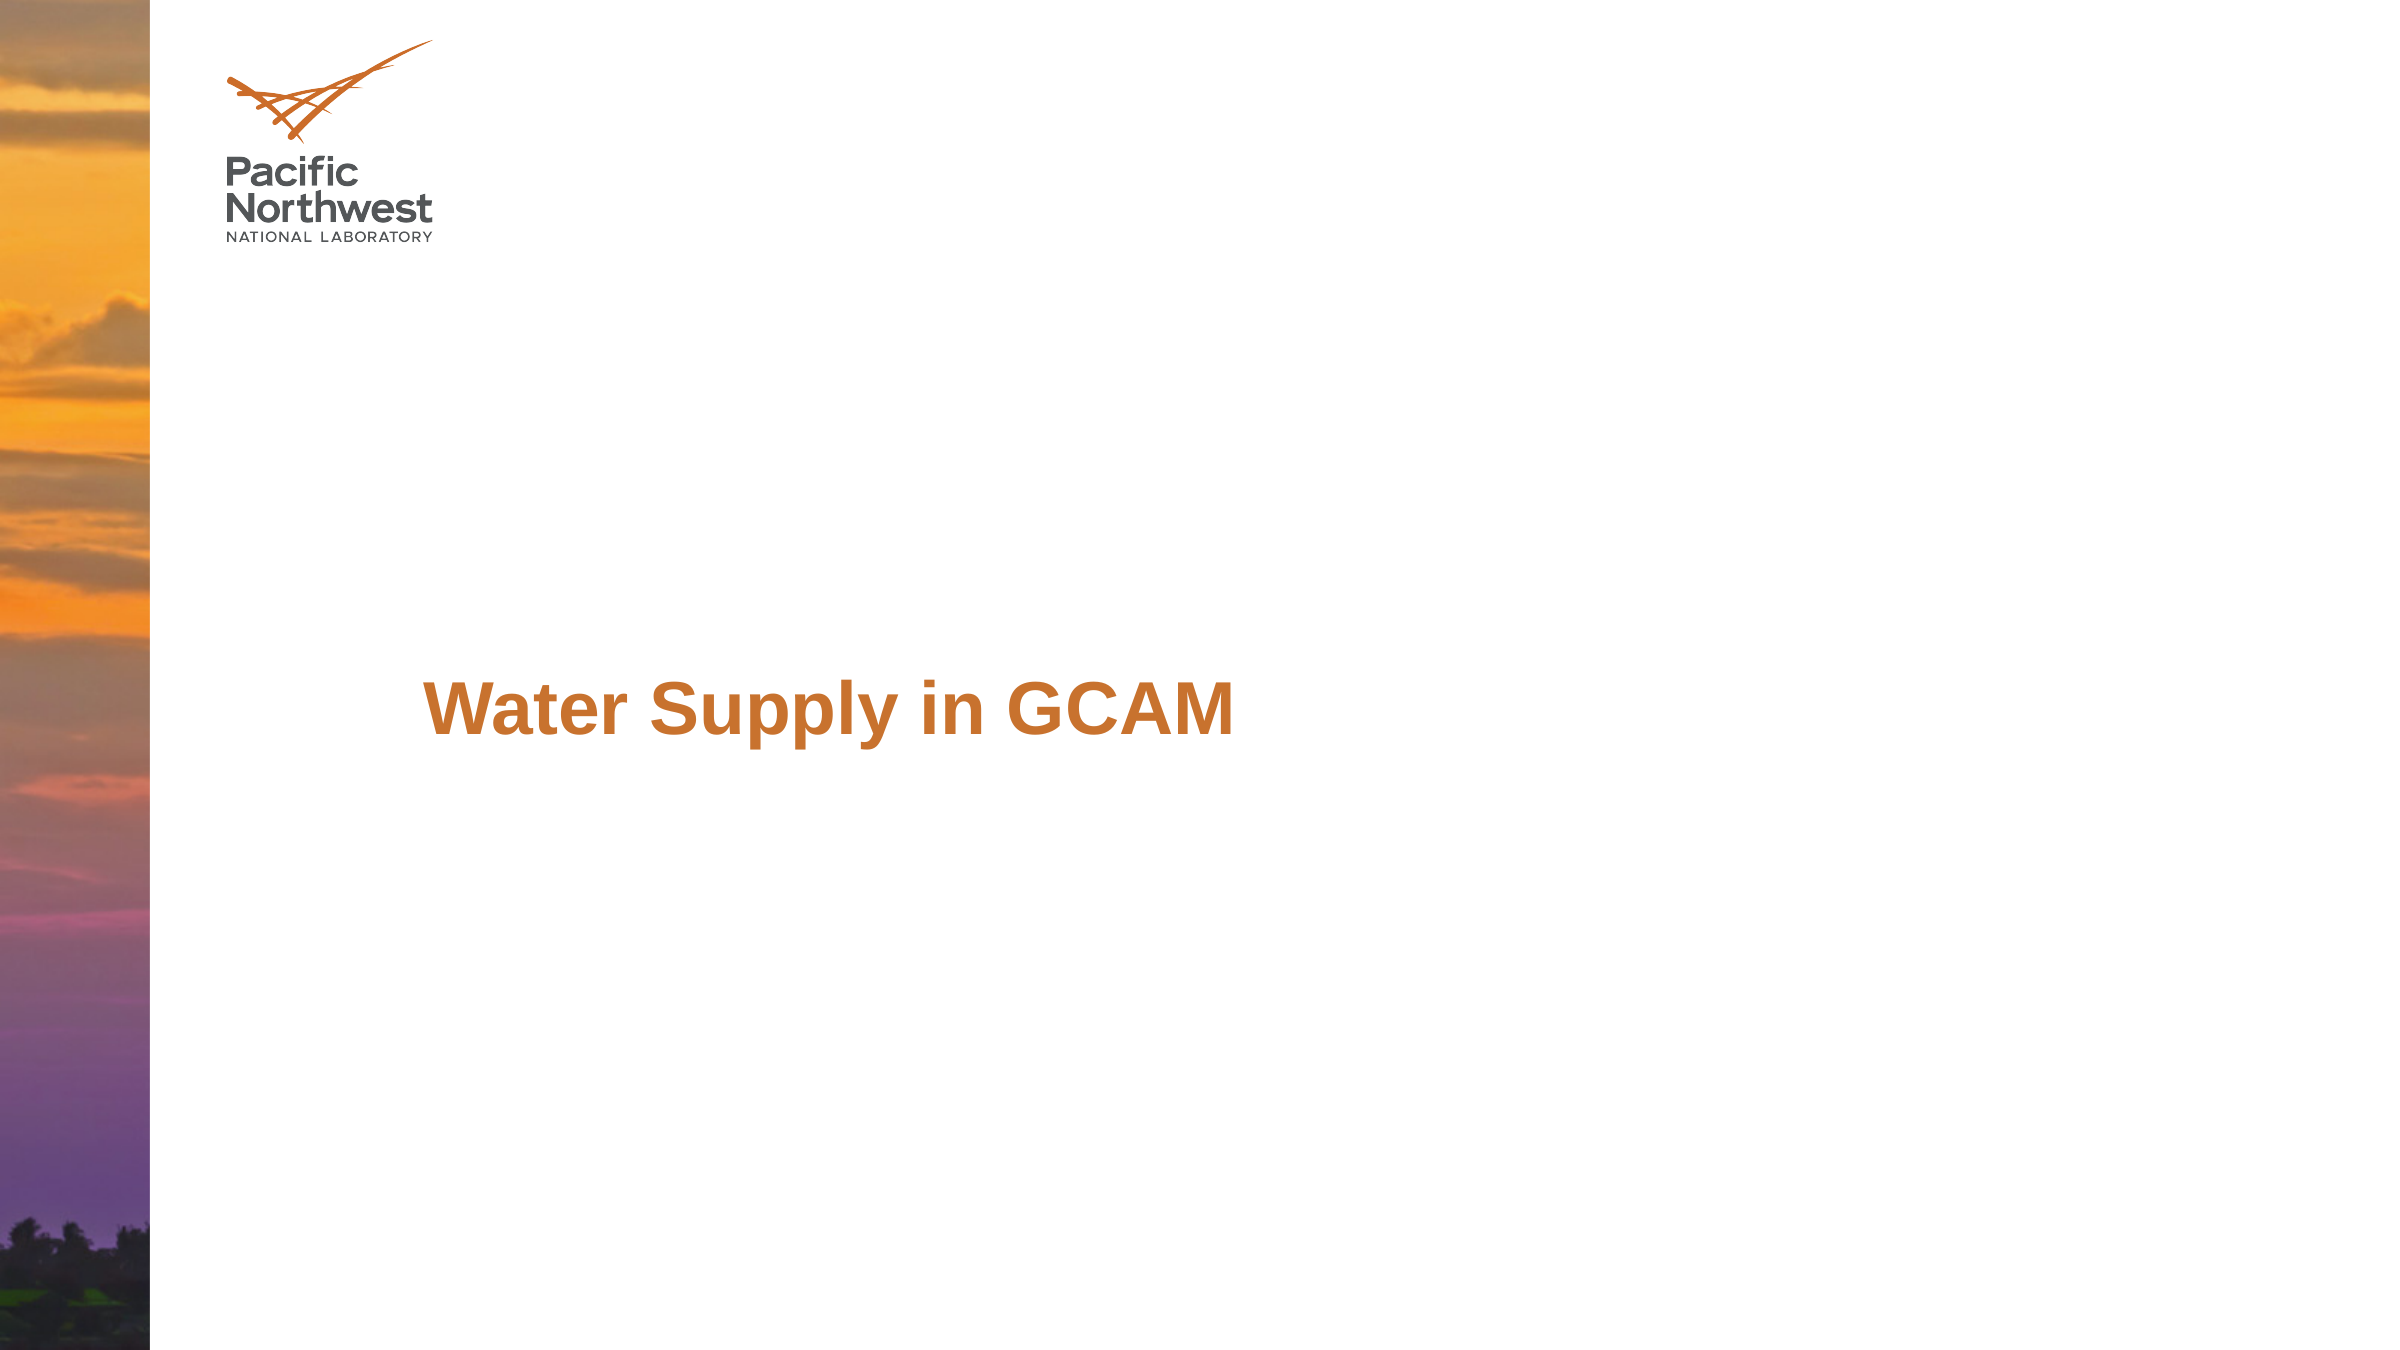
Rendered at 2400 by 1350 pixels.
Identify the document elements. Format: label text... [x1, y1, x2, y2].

picture [225, 38, 435, 244]
picture [0, 0, 149, 1350]
title Water Supply in GCAM [423, 542, 2224, 758]
